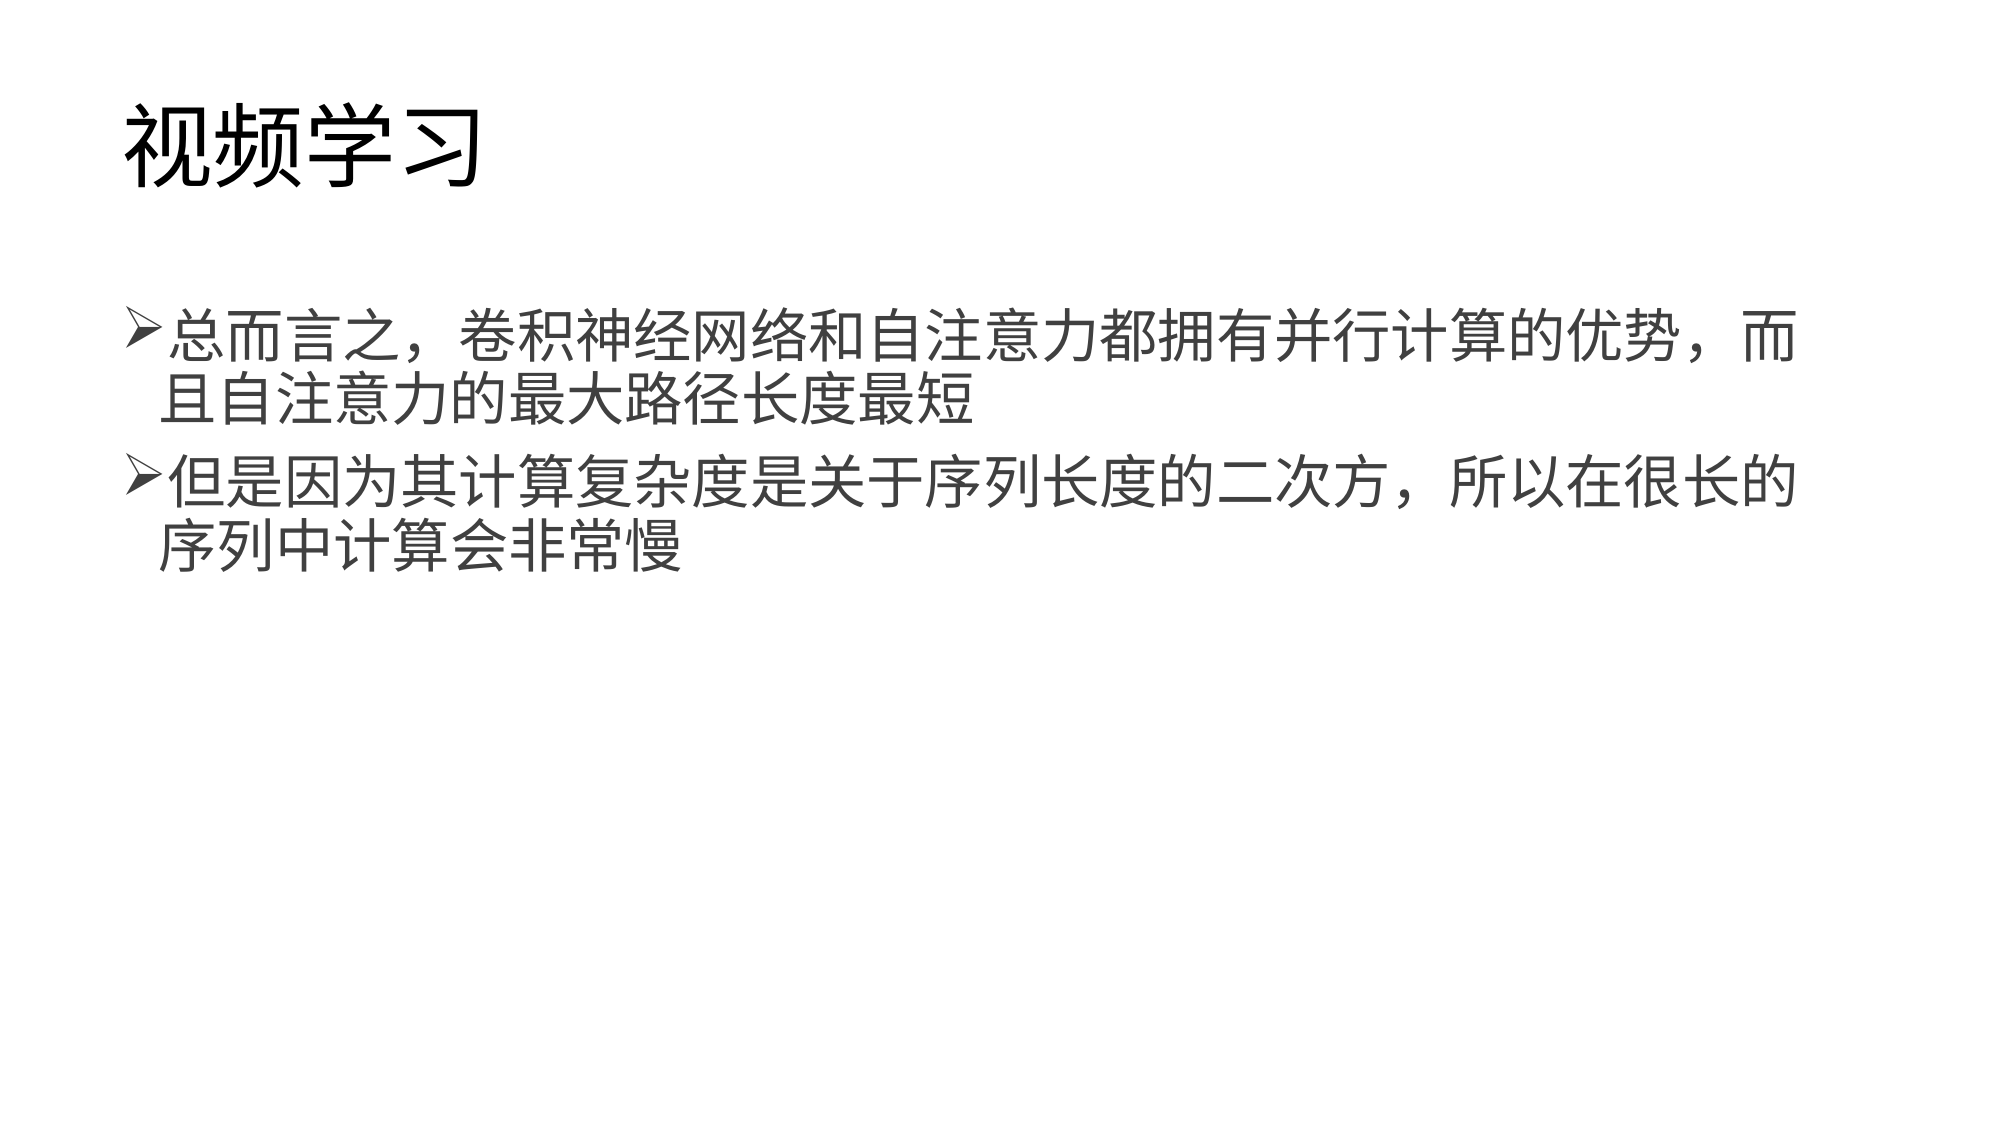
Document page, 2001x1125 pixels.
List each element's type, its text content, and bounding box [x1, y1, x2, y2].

title 视频学习 [106, 42, 1832, 260]
list 总而言之，卷积神经网络和自注意力都拥有并行计算的优势，而且自注意力的最大路径长度最短 但是因为其计算复杂度是关于序列长度的二次方，所以在很长的序列中计算会非常慢 [106, 299, 1832, 1014]
